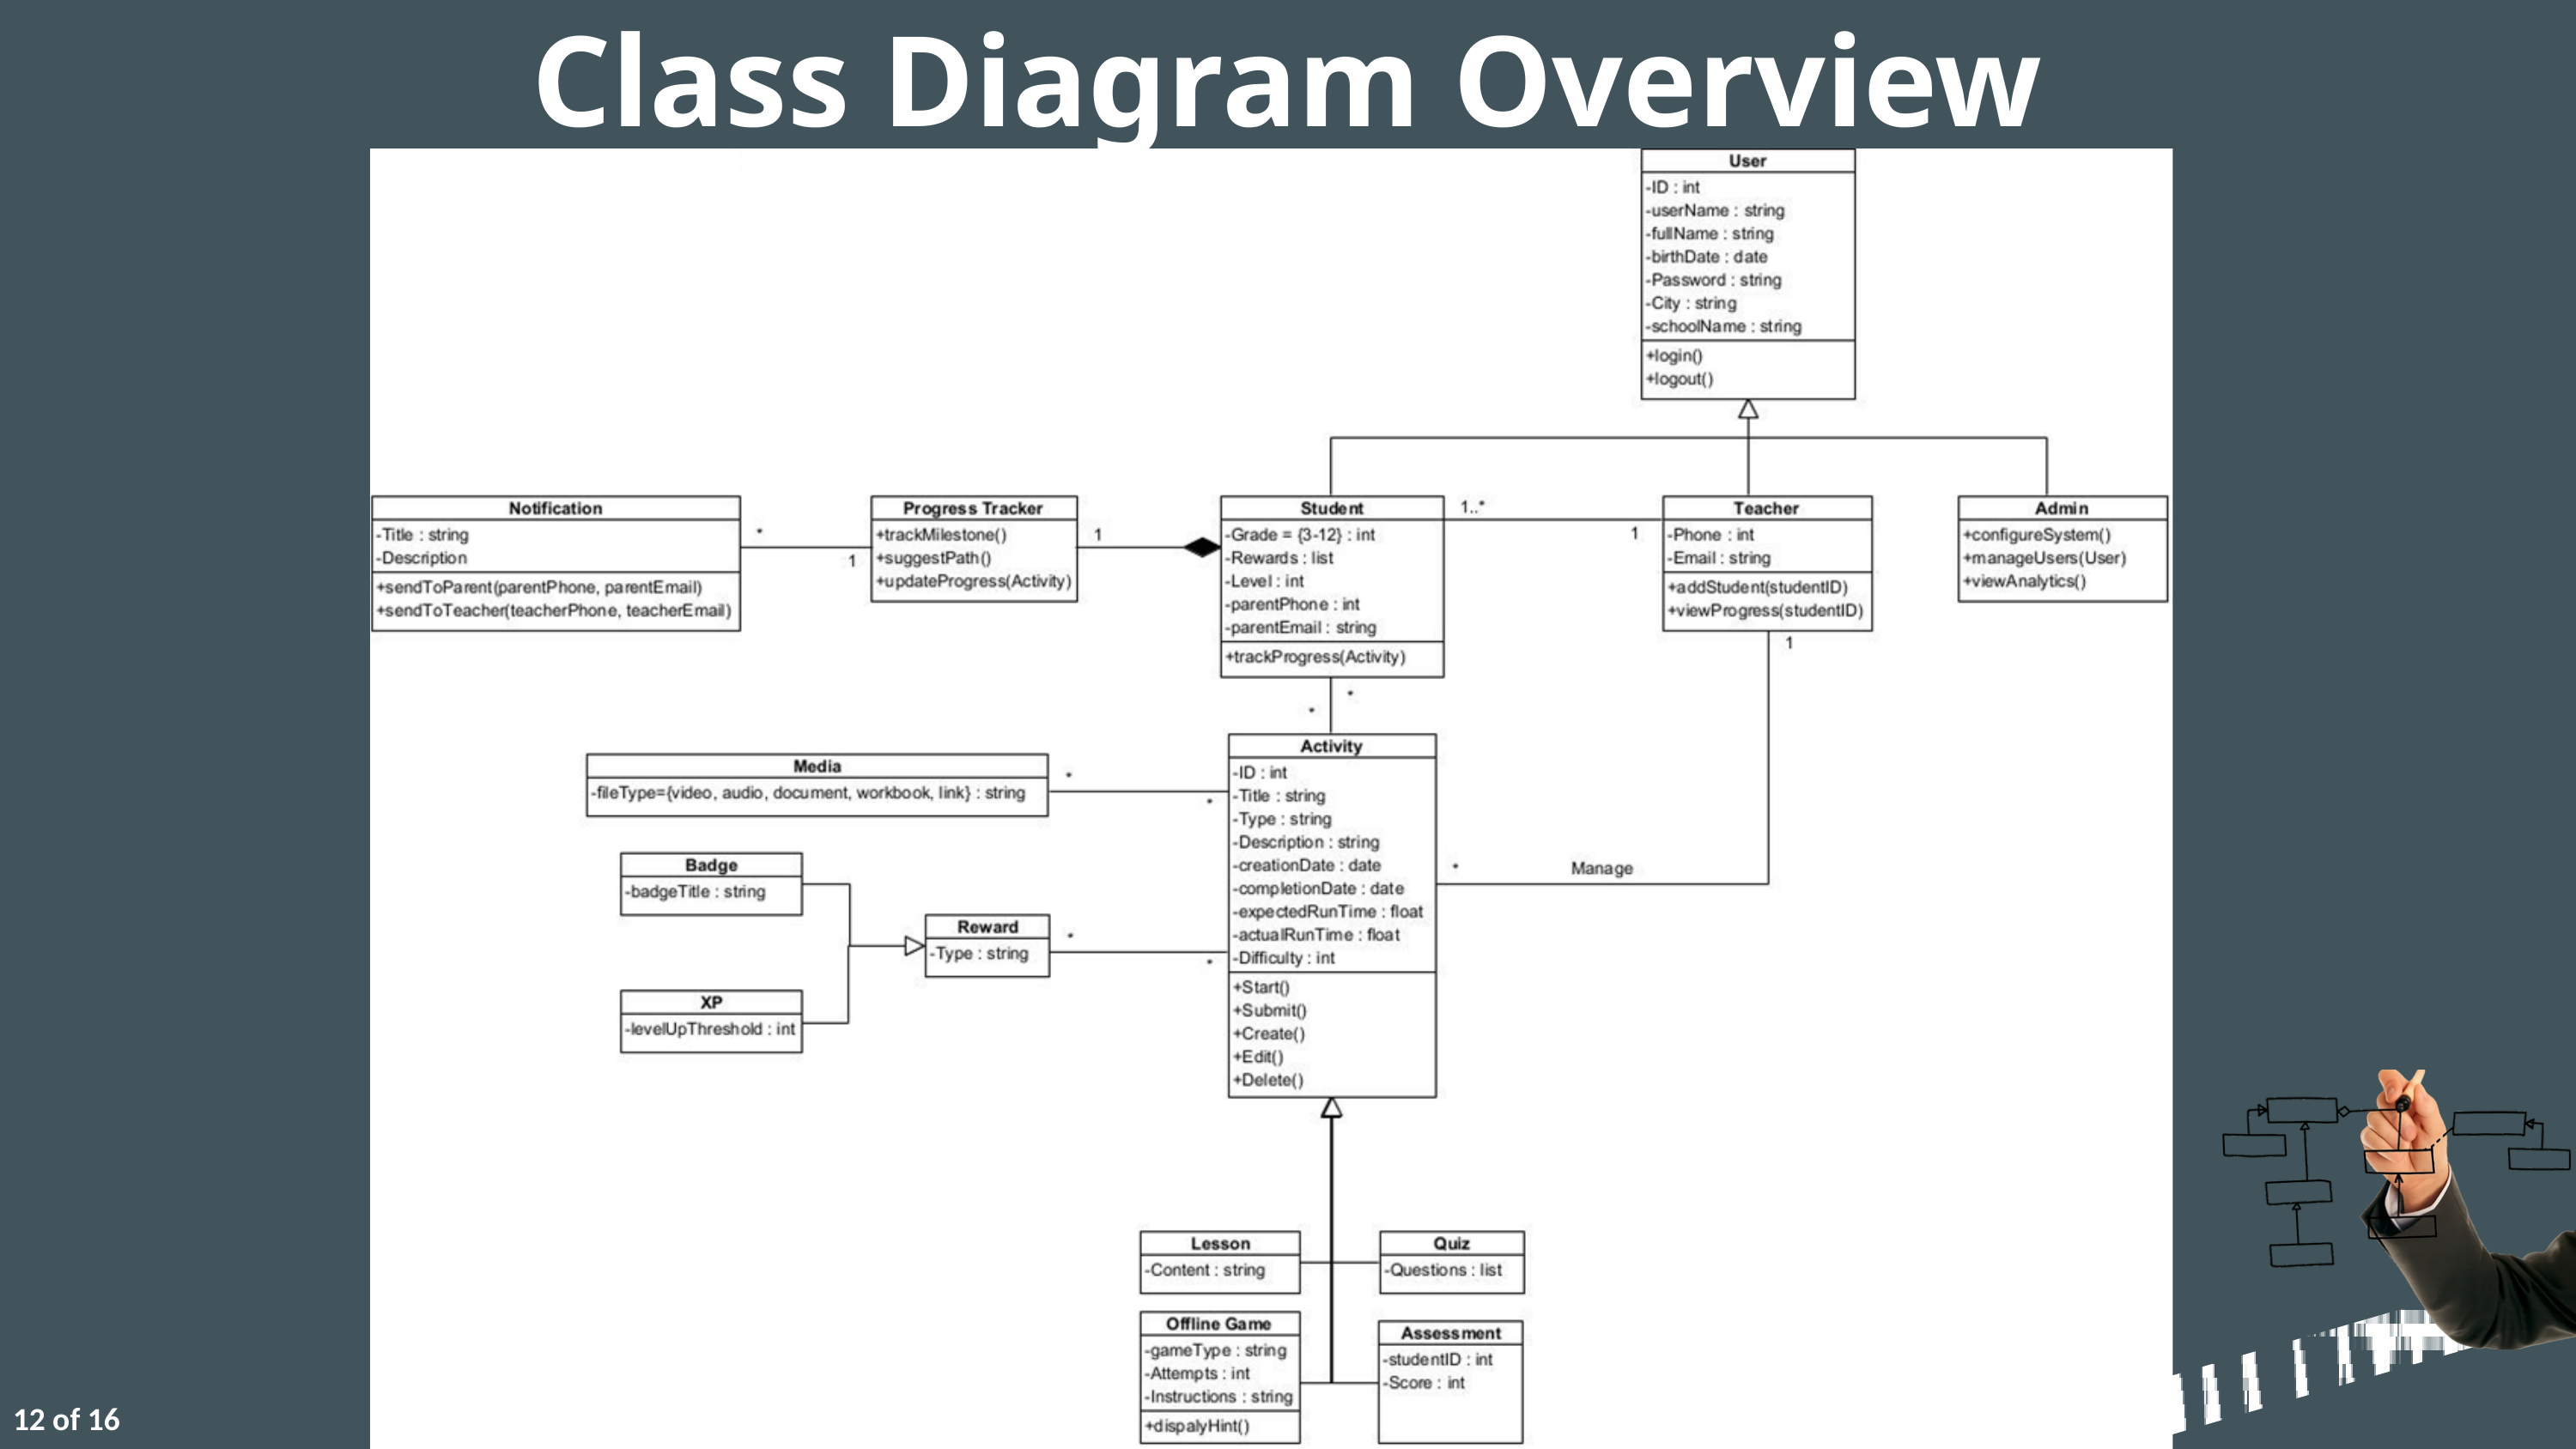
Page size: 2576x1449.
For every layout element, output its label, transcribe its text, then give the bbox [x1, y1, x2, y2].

text_box Class Diagram Overview [330, 1, 2246, 152]
slide_number 12 of 16 [0, 1391, 301, 1444]
text_box [2173, 1349, 2466, 1434]
text_box [370, 152, 2173, 1449]
text_box [2221, 1070, 2576, 1349]
